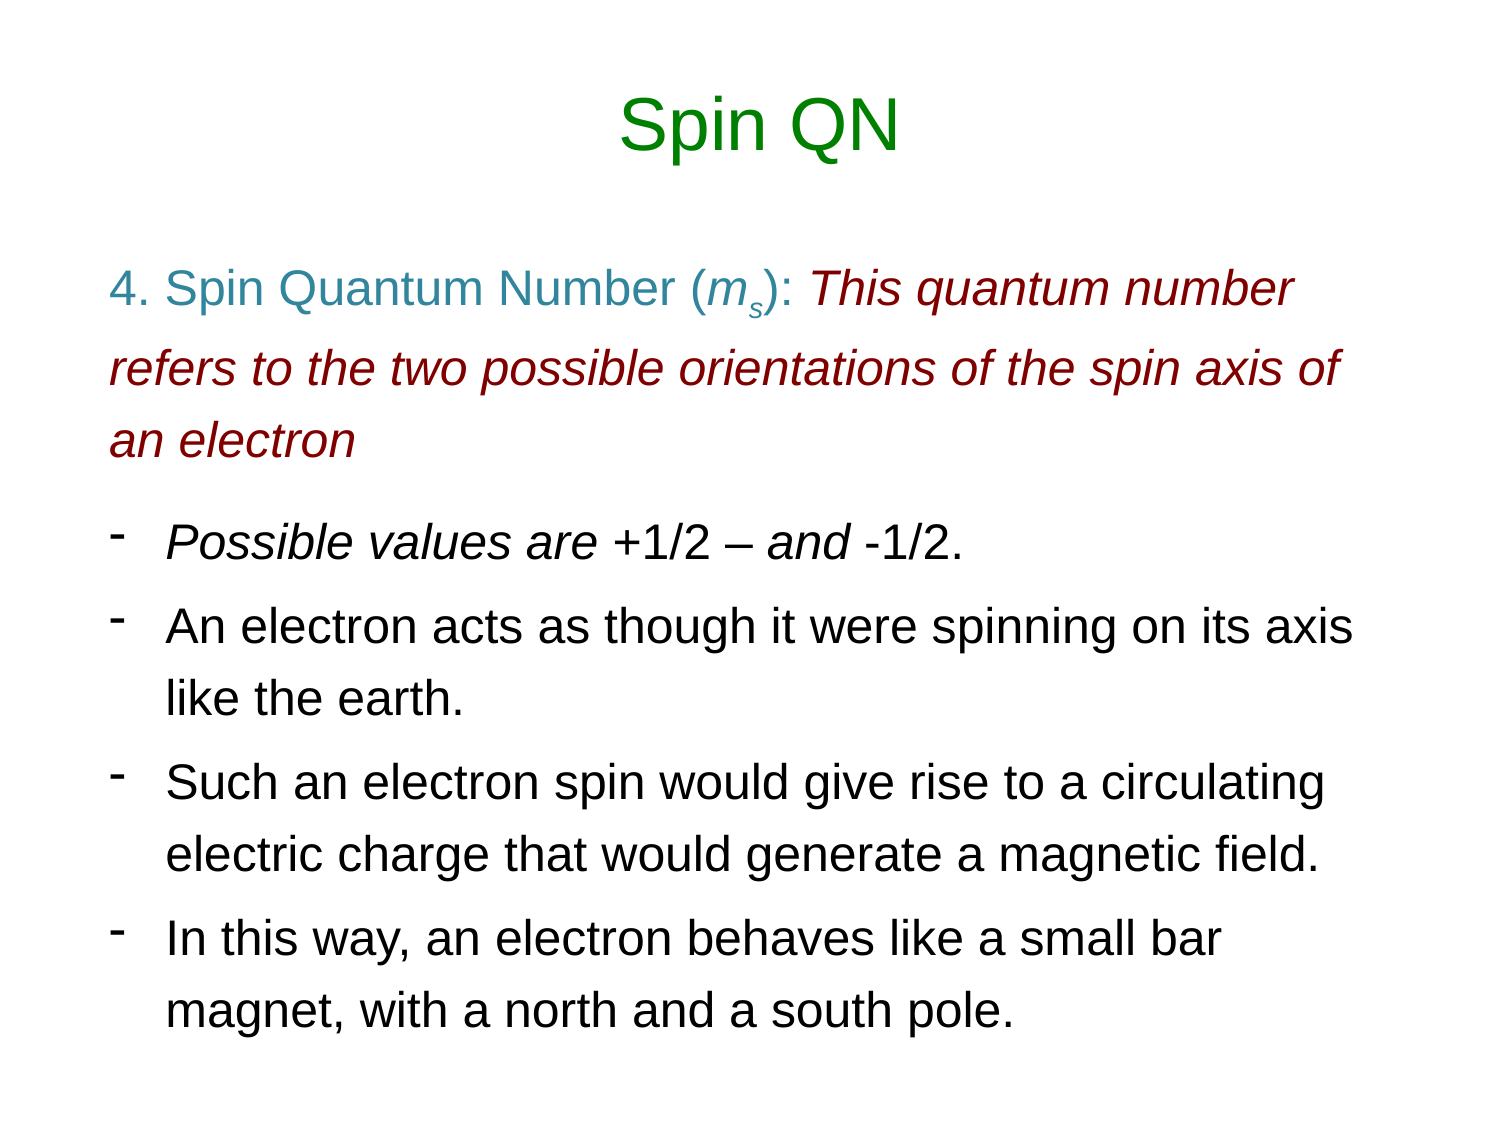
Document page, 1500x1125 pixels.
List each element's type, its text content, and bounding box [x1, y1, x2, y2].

text_box 4. Spin Quantum Number (ms): This quantum number refers to the two possible orientations of the spin axis of an electron Possible values are +1/2 – and -1/2. An electron acts as though it were spinning on its axis like the earth. Such an electron spin would give rise to a circulating electric charge that would generate a magnetic field. In this way, an electron behaves like a small bar magnet, with a north and a south pole. [94, 234, 1420, 1045]
text_box Spin QN [0, 68, 1500, 173]
